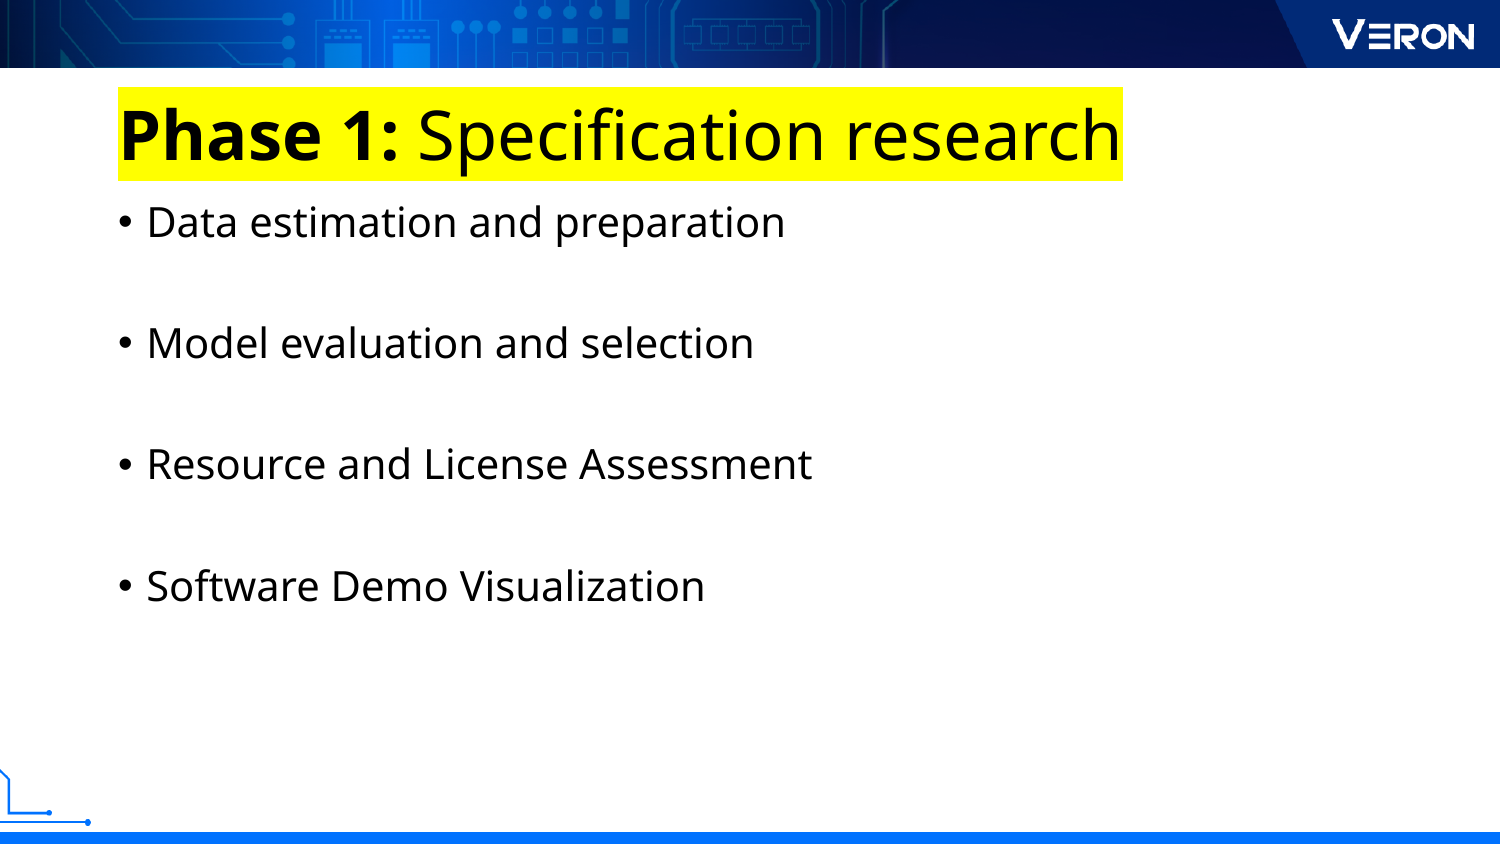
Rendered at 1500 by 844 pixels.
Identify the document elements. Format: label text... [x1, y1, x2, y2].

title Phase 1: Specification research [103, 93, 1488, 209]
picture [0, 0, 1500, 844]
list Data estimation and preparation Model evaluation and selection Resource and License Assessment Software Demo Visualization [103, 193, 1397, 730]
